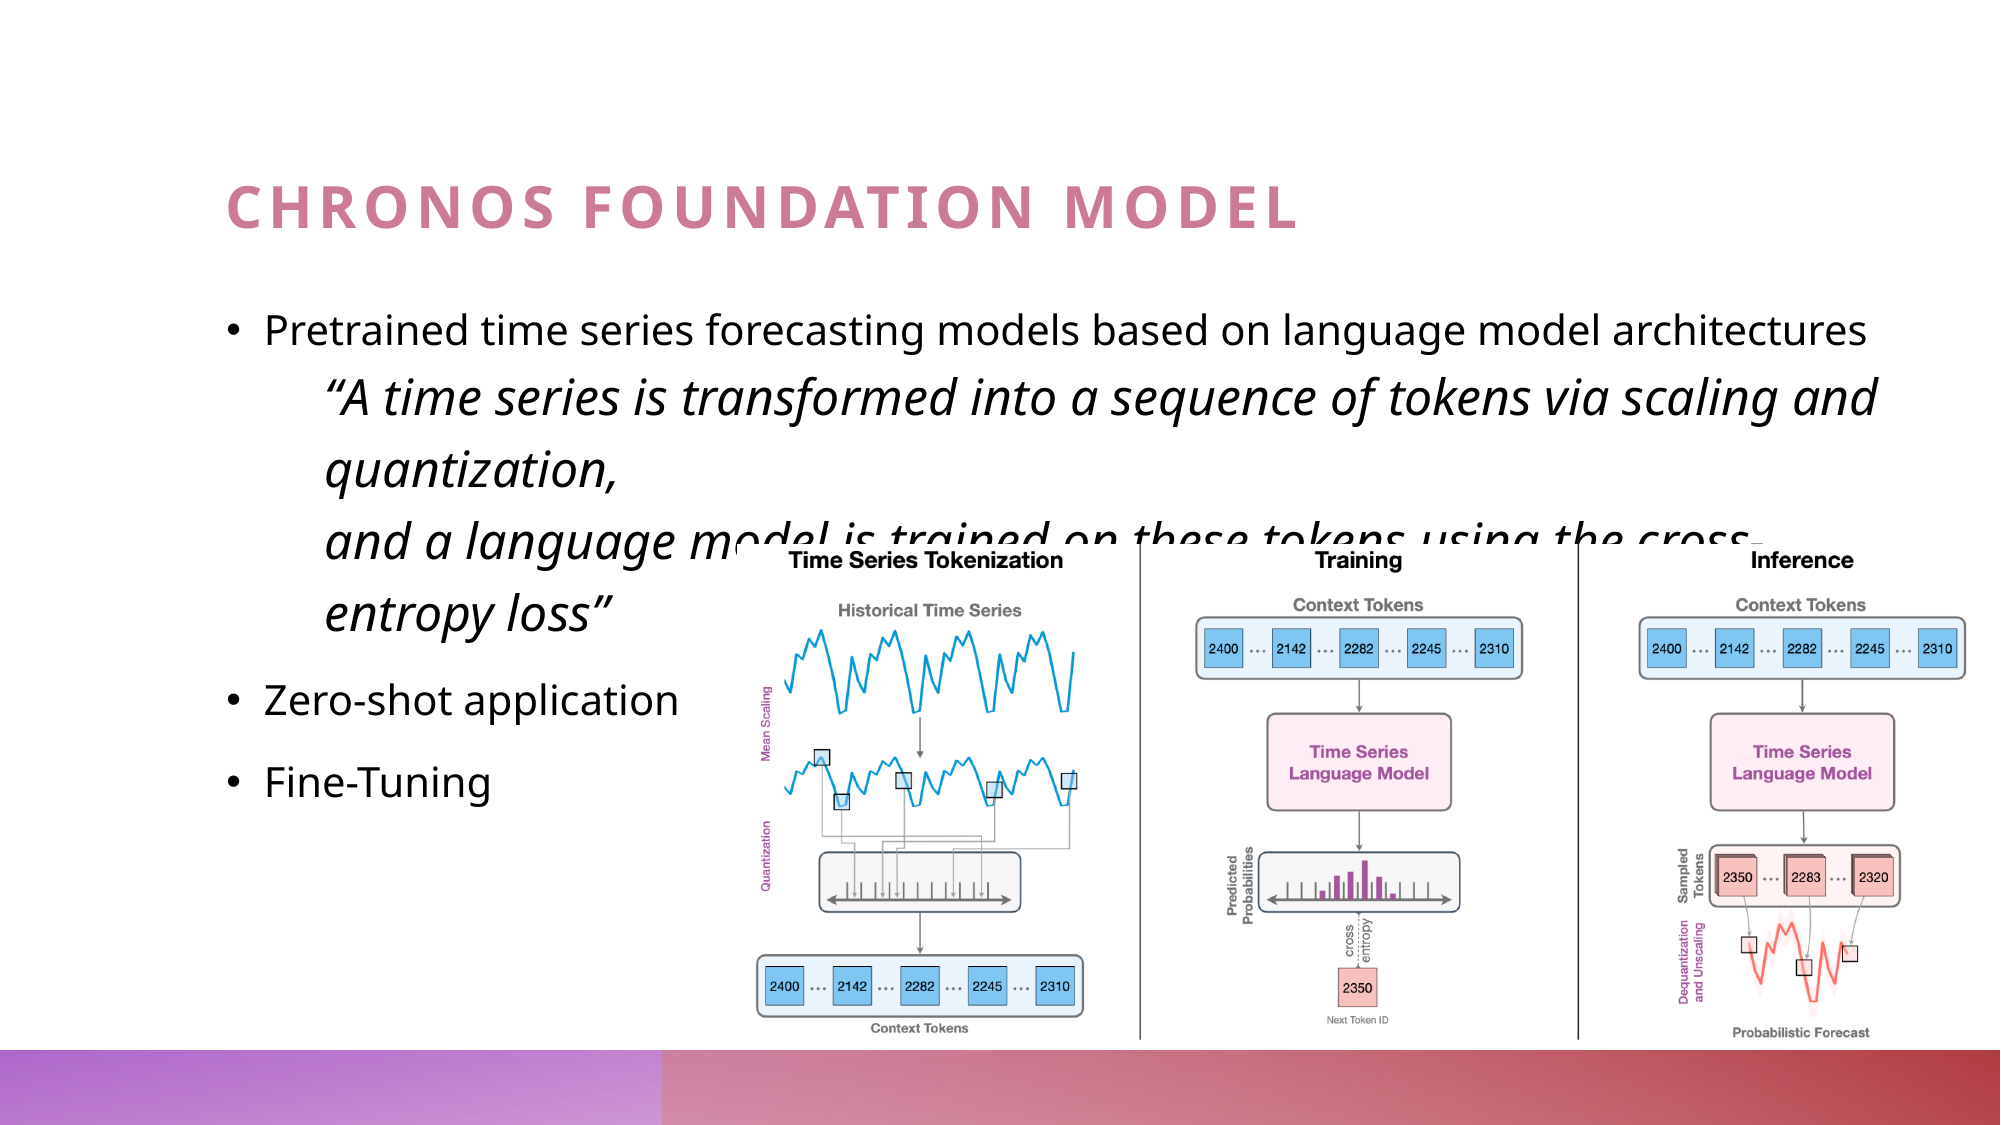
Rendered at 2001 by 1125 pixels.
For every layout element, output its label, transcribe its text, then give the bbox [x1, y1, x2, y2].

text_box Pretrained time series forecasting models based on language model architectures “A time series is transformed into a sequence of tokens via scaling and quantization, and a language model is trained on these tokens using the cross-entropy loss” Zero-shot application Fine-Tuning [224, 293, 1905, 996]
picture [737, 544, 1984, 1042]
title CHRONOS FOUNDATION MODEL [225, 130, 1905, 280]
